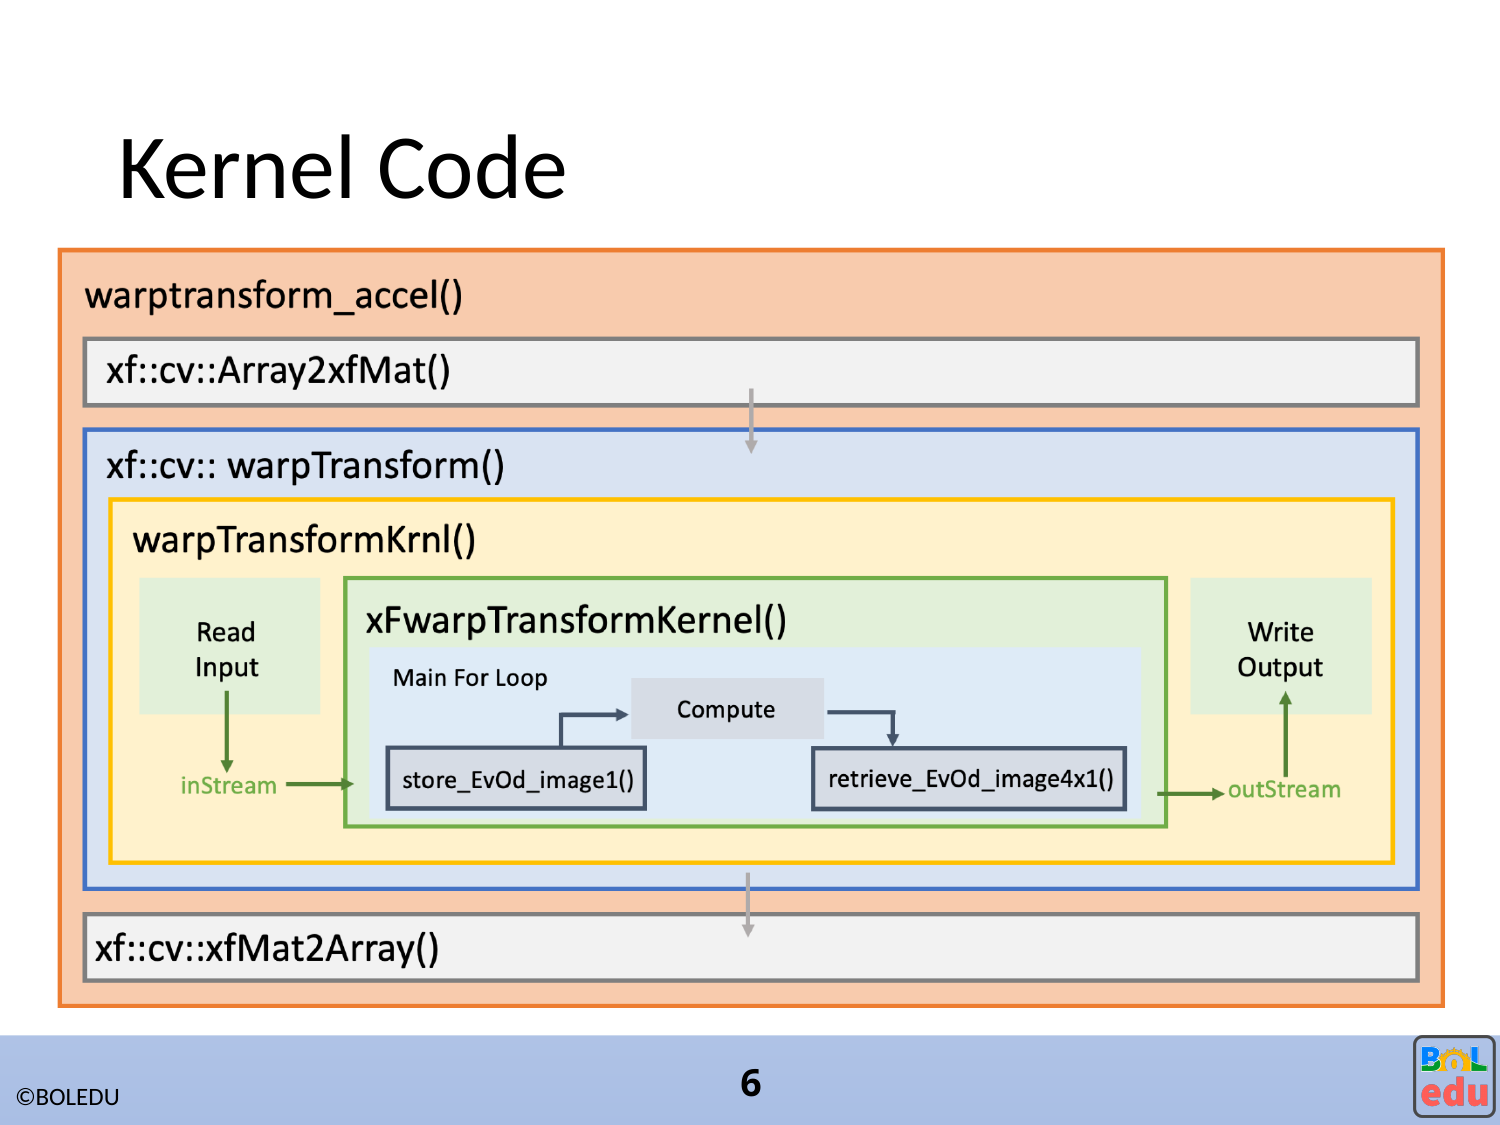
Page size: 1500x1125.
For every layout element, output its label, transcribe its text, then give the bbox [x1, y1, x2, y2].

slide_number 6 [665, 1054, 777, 1115]
title Kernel Code [103, 59, 1397, 235]
picture [48, 236, 1452, 1014]
picture [1413, 1035, 1500, 1118]
